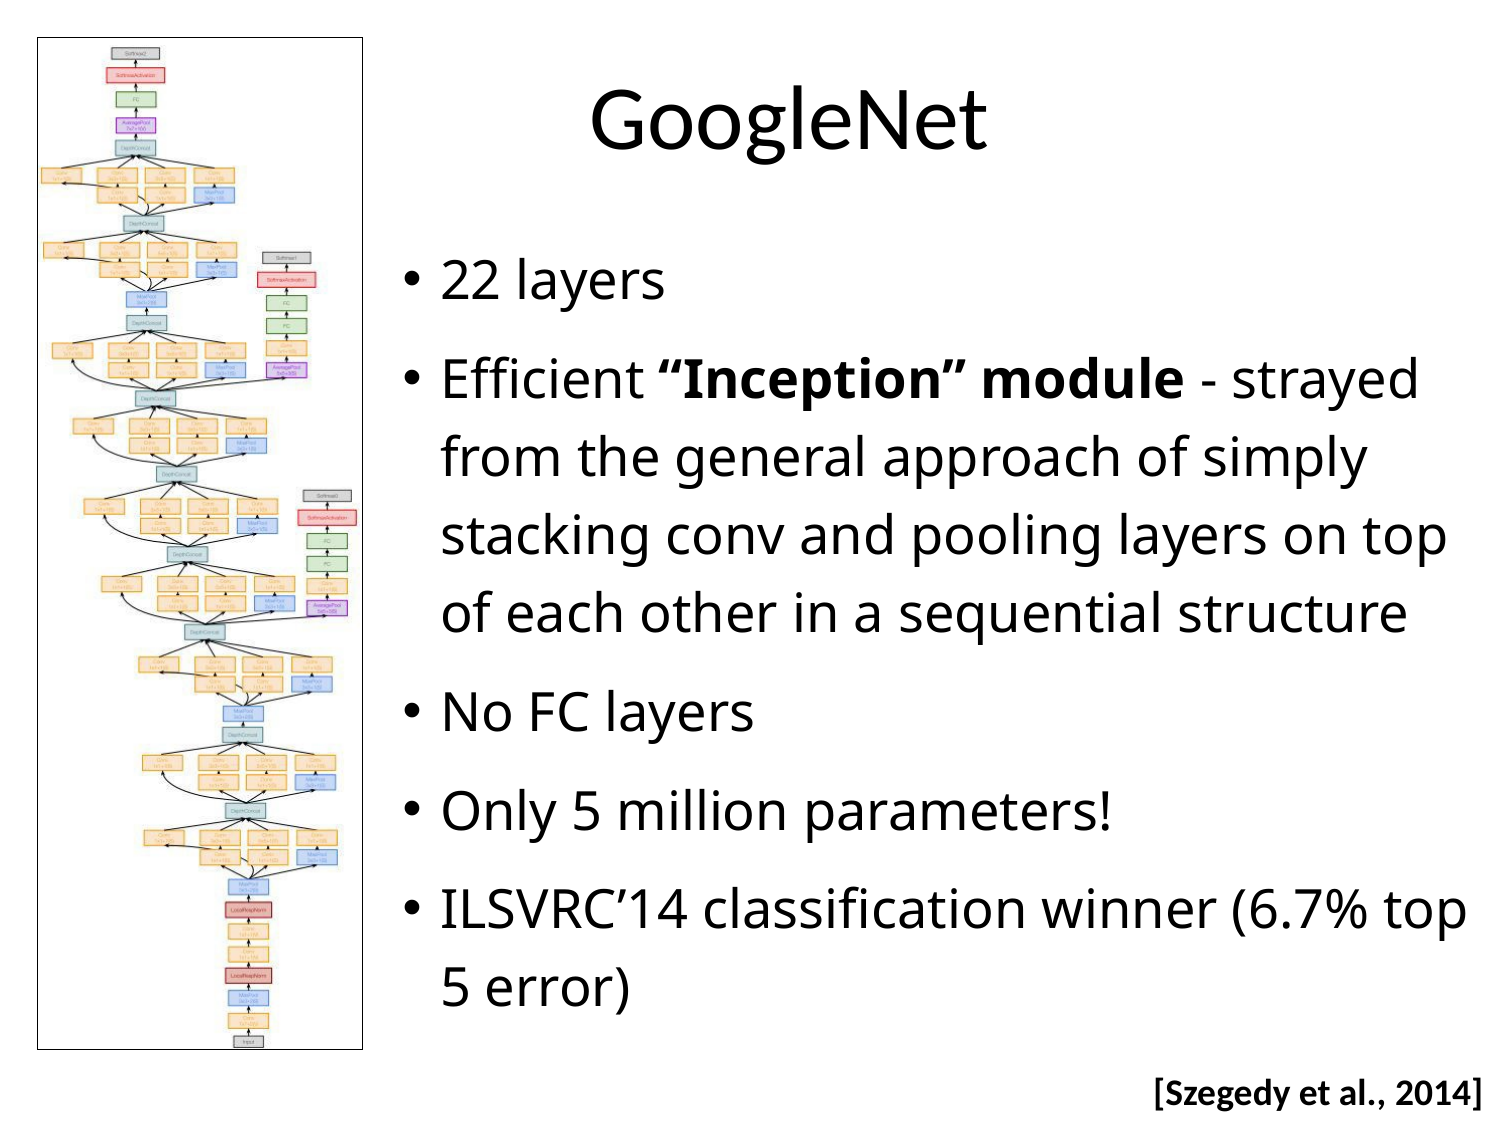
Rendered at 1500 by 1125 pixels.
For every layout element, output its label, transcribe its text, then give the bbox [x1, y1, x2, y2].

text_box [Szegedy et al., 2014] [1129, 1060, 1499, 1121]
text_box [37, 37, 363, 1050]
list 22 layers Efficient “Inception” module - strayed from the general approach of simply stacking conv and pooling layers on top of each other in a sequential structure No FC layers Only 5 million parameters! ILSVRC’14 classification winner (6.7% top 5 error) [387, 224, 1488, 1005]
title GoogleNet [574, 11, 1500, 229]
